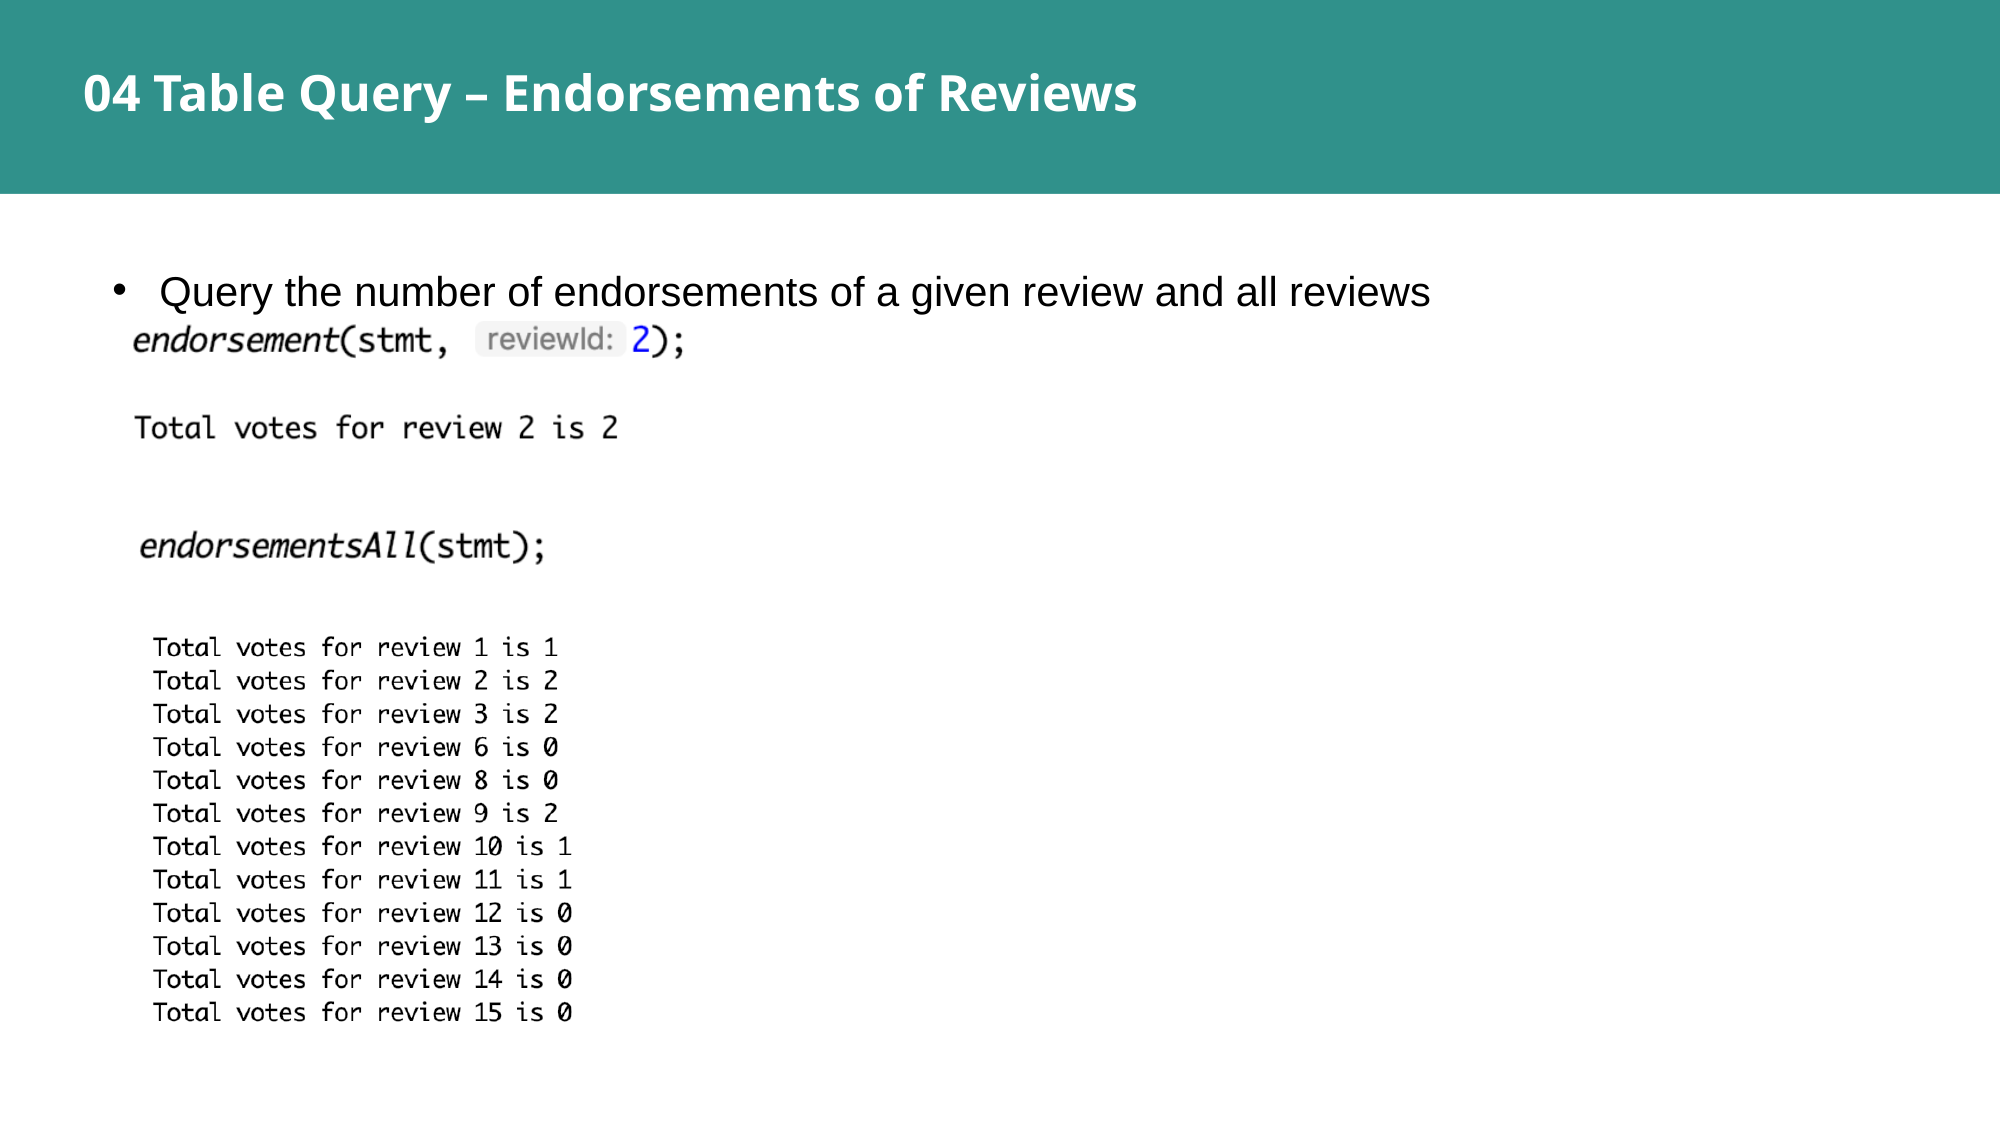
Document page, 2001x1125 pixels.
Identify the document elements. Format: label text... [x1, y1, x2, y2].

text_box Query the number of endorsements of a given review and all reviews [104, 231, 1869, 322]
picture [147, 628, 586, 1034]
picture [130, 522, 574, 572]
picture [122, 320, 715, 371]
picture [132, 407, 644, 452]
list 04 Table Query – Endorsements of Reviews [75, 35, 1301, 155]
